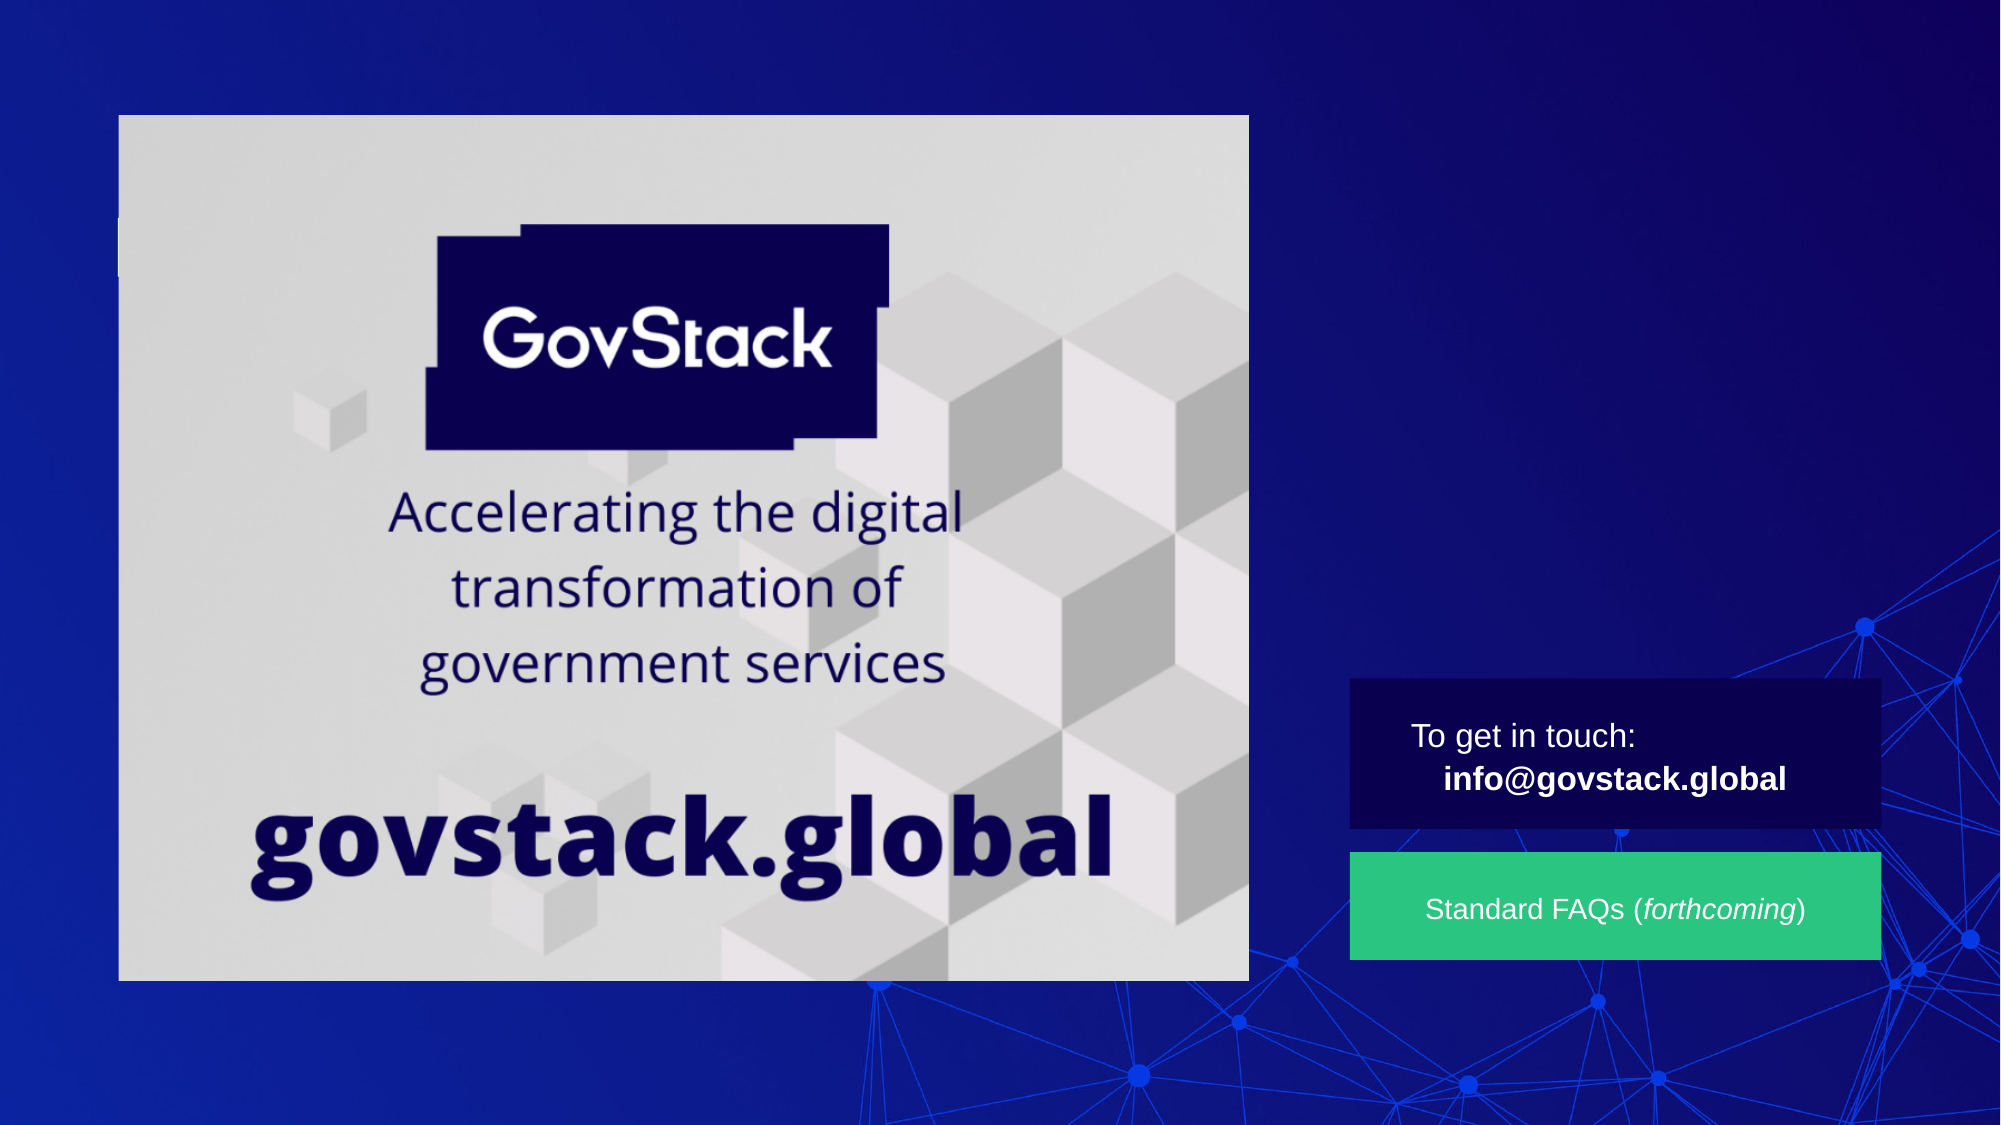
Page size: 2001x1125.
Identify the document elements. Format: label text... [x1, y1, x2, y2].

text_box Standard FAQs (forthcoming) [1349, 852, 1882, 960]
text_box To get in touch: info@govstack.global [1349, 678, 1882, 829]
picture [0, 0, 2001, 1125]
